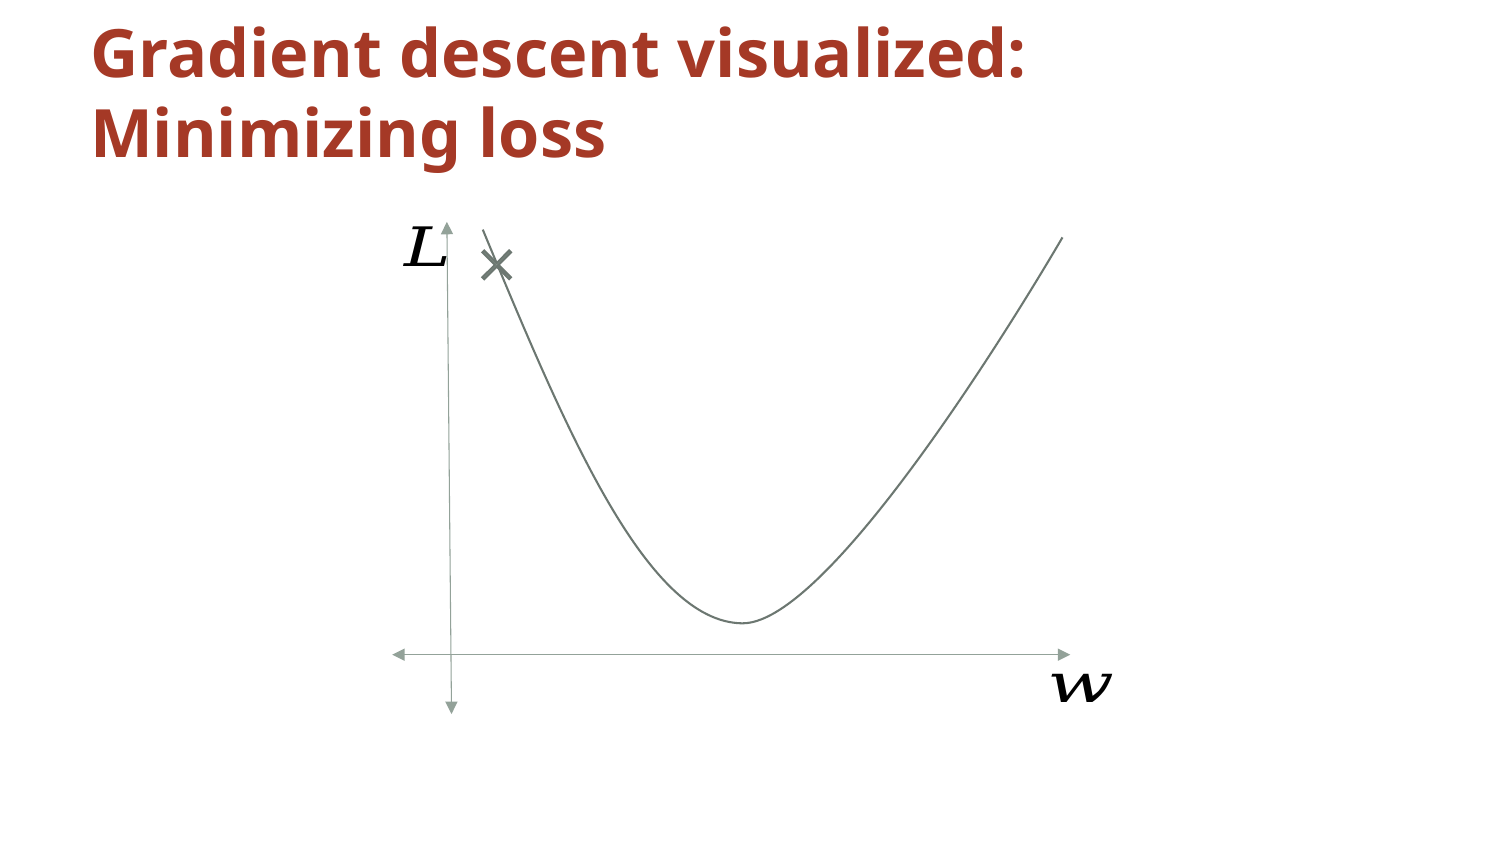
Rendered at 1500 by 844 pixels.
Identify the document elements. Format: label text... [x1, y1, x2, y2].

text_box [481, 229, 1064, 625]
text_box [480, 249, 513, 281]
title Gradient descent visualized: Minimizing loss [75, 46, 1425, 135]
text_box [446, 221, 452, 714]
